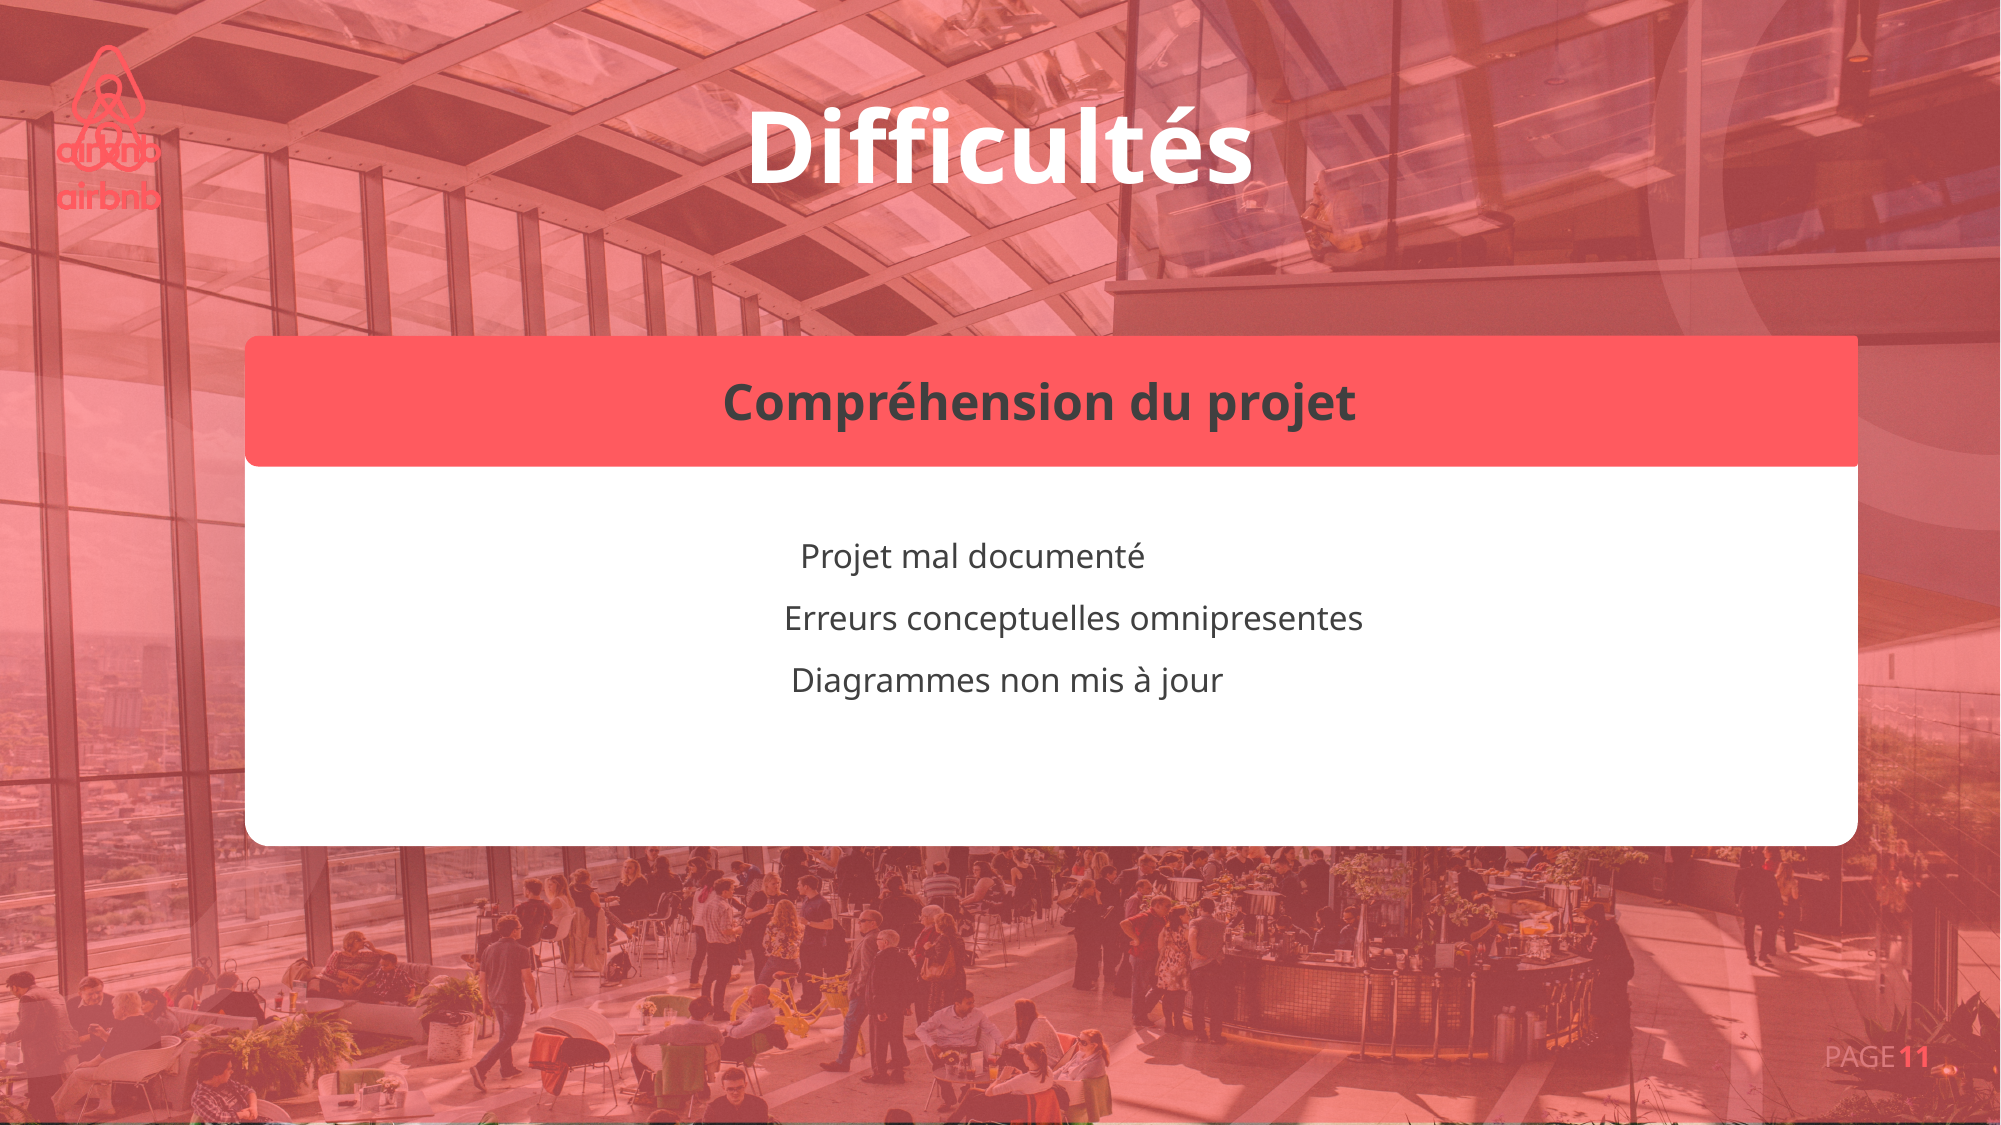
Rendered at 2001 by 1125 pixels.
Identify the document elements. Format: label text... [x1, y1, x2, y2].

text_box [0, 0, 2000, 1124]
title Difficultés [162, 89, 1838, 213]
text_box Compréhension du projet [471, 363, 1609, 438]
text_box [243, 334, 1859, 468]
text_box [760, 527, 1343, 749]
text_box [243, 455, 1859, 848]
picture [0, 0, 2001, 1125]
